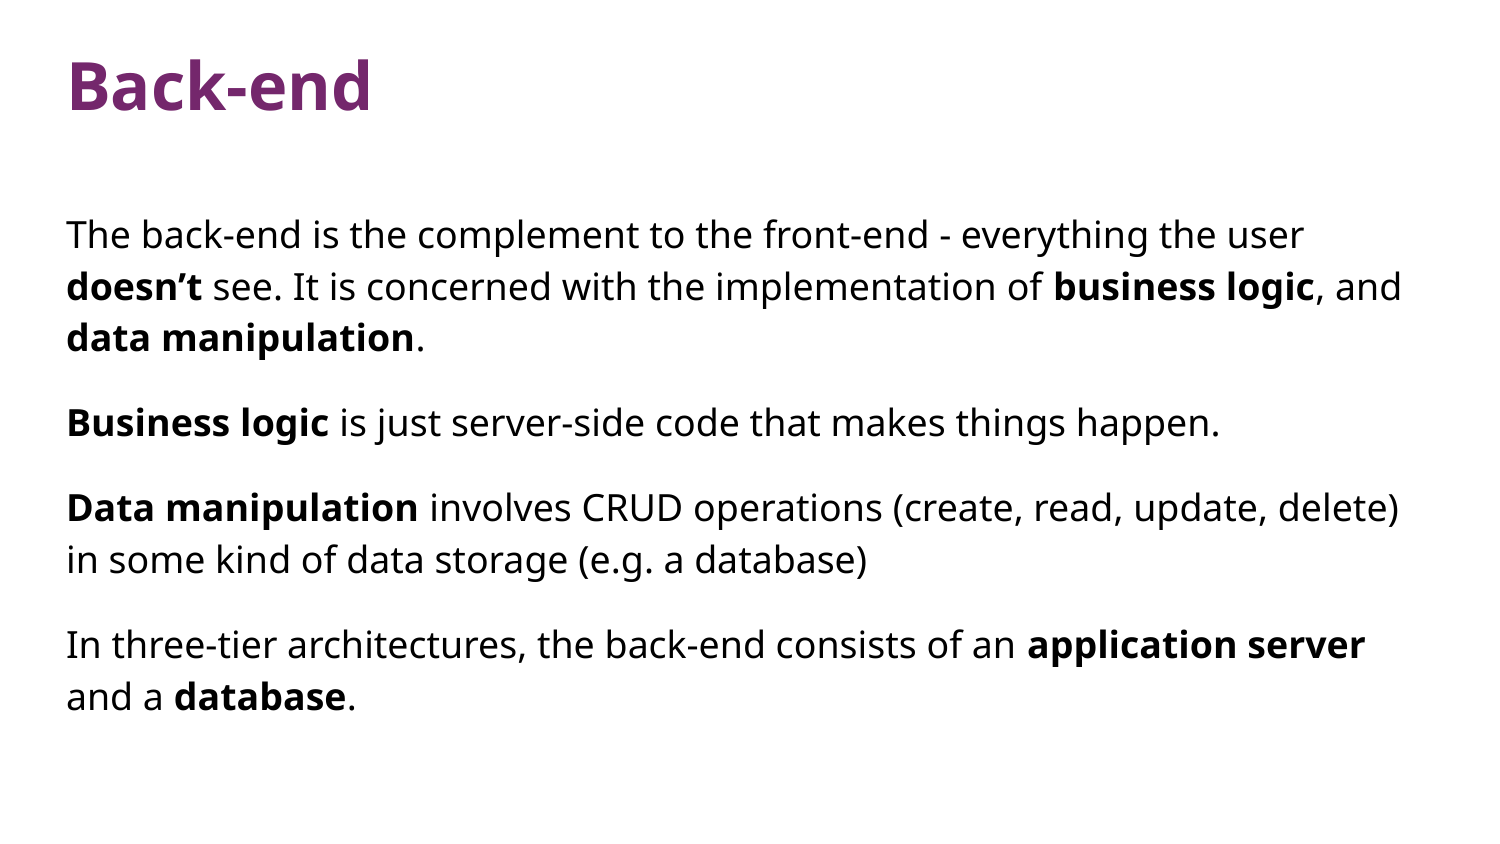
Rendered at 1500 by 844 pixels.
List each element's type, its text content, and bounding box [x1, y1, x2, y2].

list The back-end is the complement to the front-end - everything the user doesn’t see. It is concerned with the implementation of business logic, and data manipulation. Business logic is just server-side code that makes things happen. Data manipulation involves CRUD operations (create, read, update, delete) in some kind of data storage (e.g. a database) In three-tier architectures, the back-end consists of an application server and a database. [51, 189, 1449, 750]
text_box Back-end [51, 35, 879, 111]
